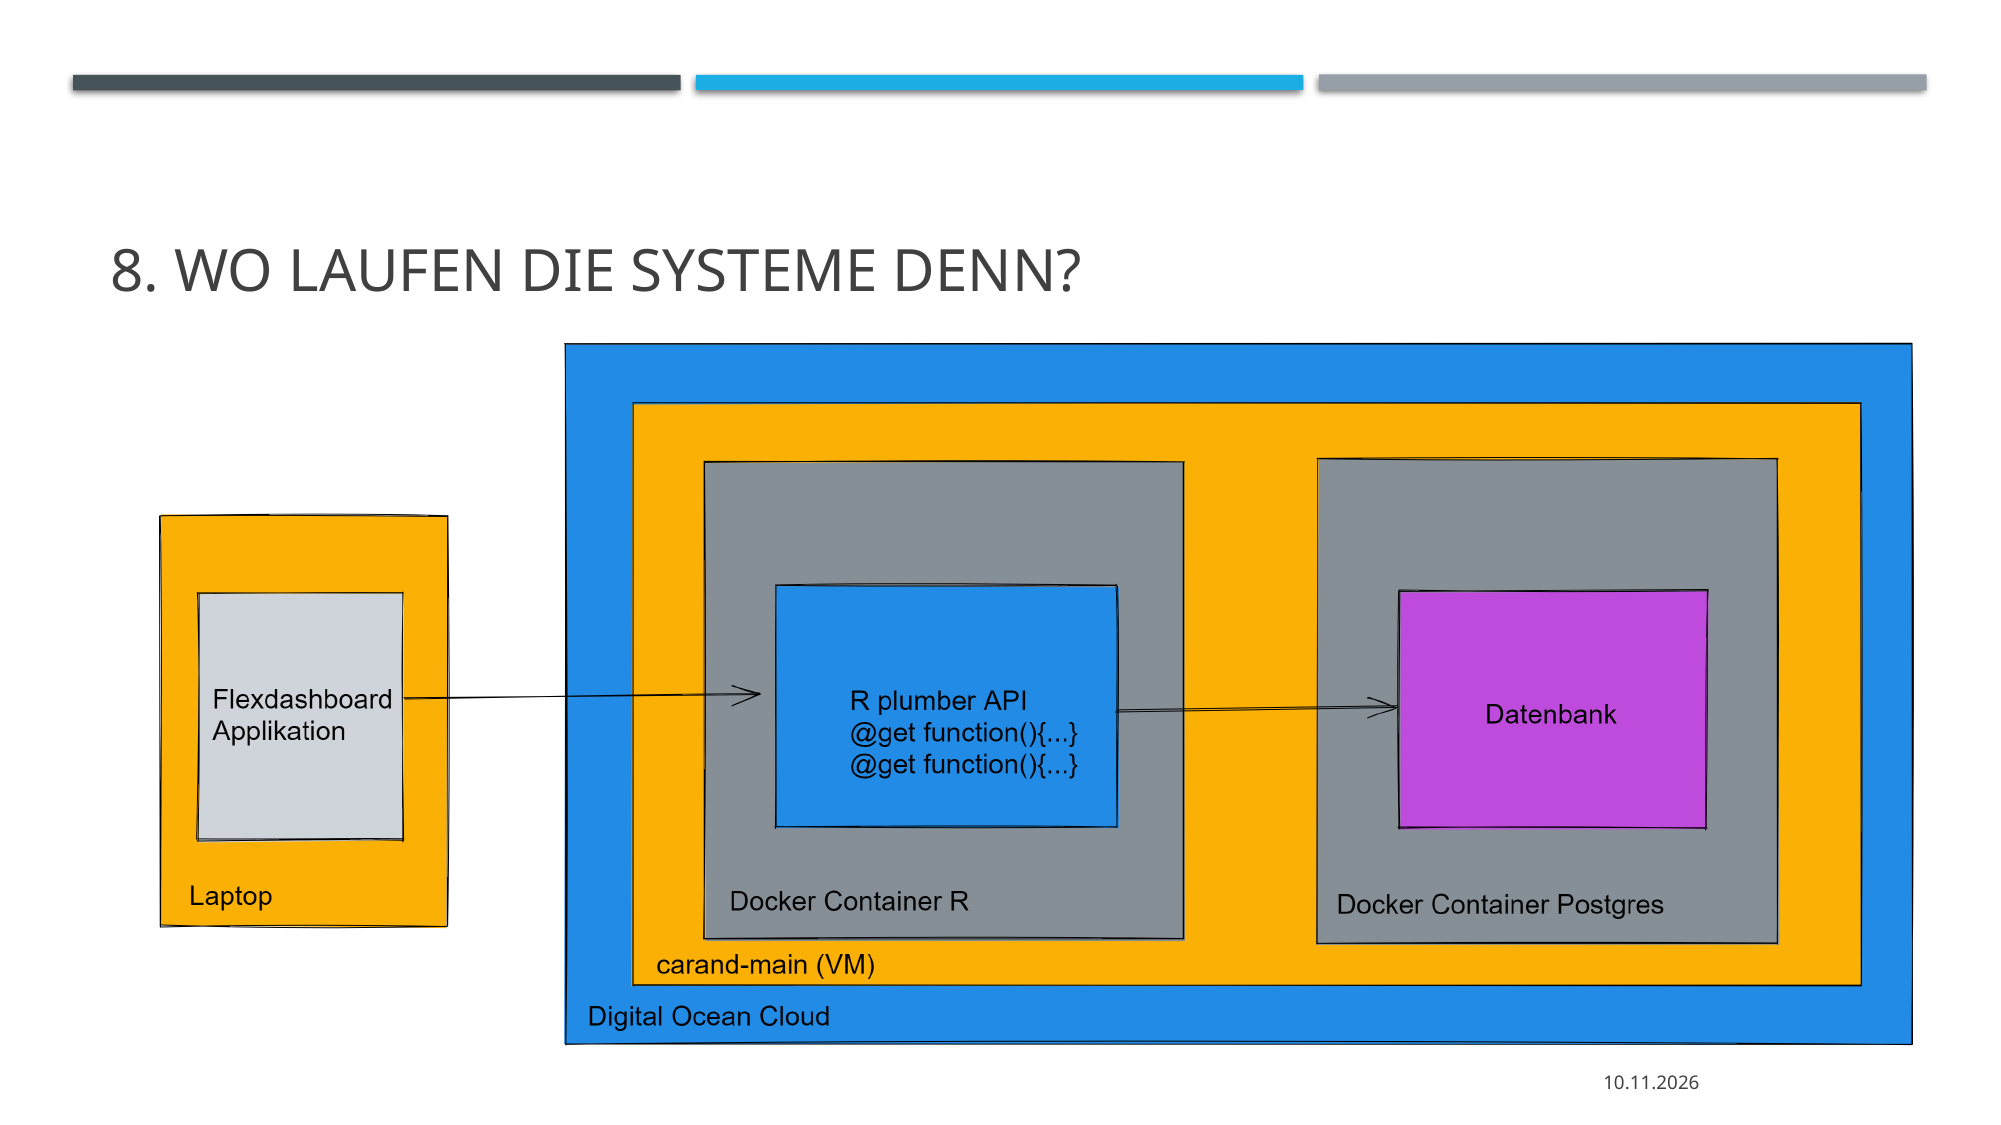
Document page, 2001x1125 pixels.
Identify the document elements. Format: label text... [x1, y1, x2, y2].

picture [149, 333, 1922, 1055]
title 8. Wo laufen die systeme denn? [95, 115, 1905, 311]
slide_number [1247, 1066, 1715, 1114]
